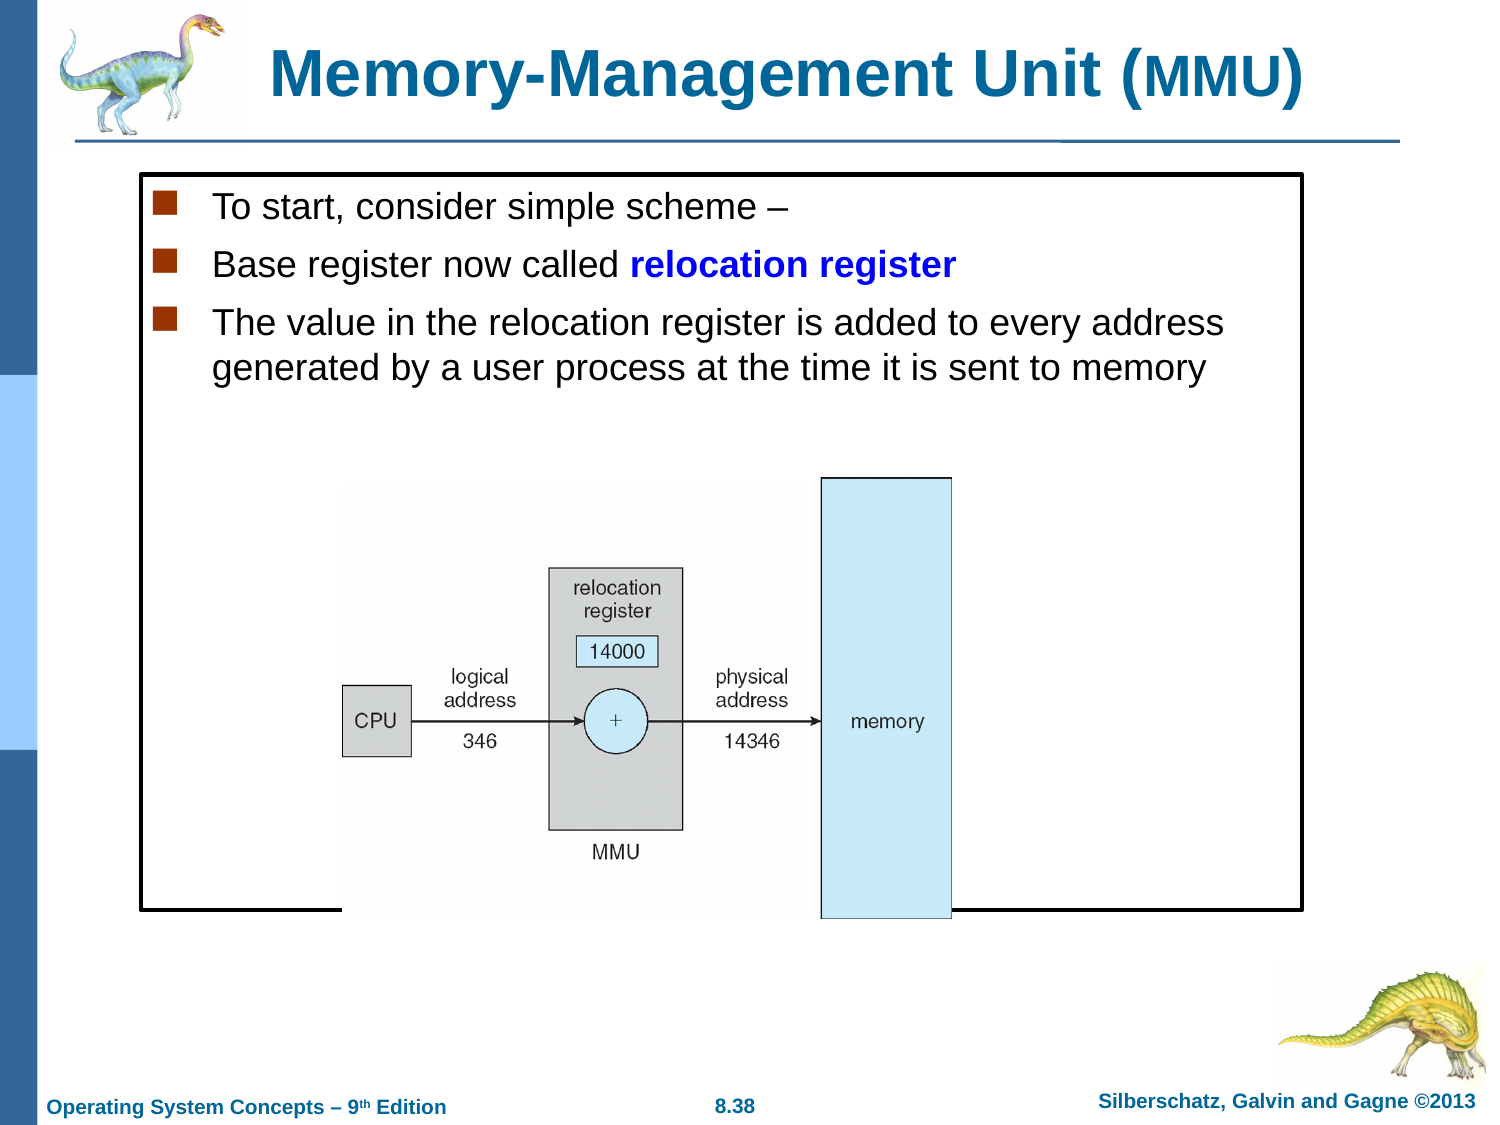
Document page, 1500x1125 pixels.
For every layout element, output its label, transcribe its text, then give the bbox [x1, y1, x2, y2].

picture [342, 476, 953, 919]
picture [1275, 959, 1486, 1090]
list To start, consider simple scheme – Base register now called relocation register The value in the relocation register is added to every address generated by a user process at the time it is sent to memory [139, 172, 1304, 912]
title Memory-Management Unit (MMU) [144, 23, 1431, 118]
picture [46, 0, 243, 149]
